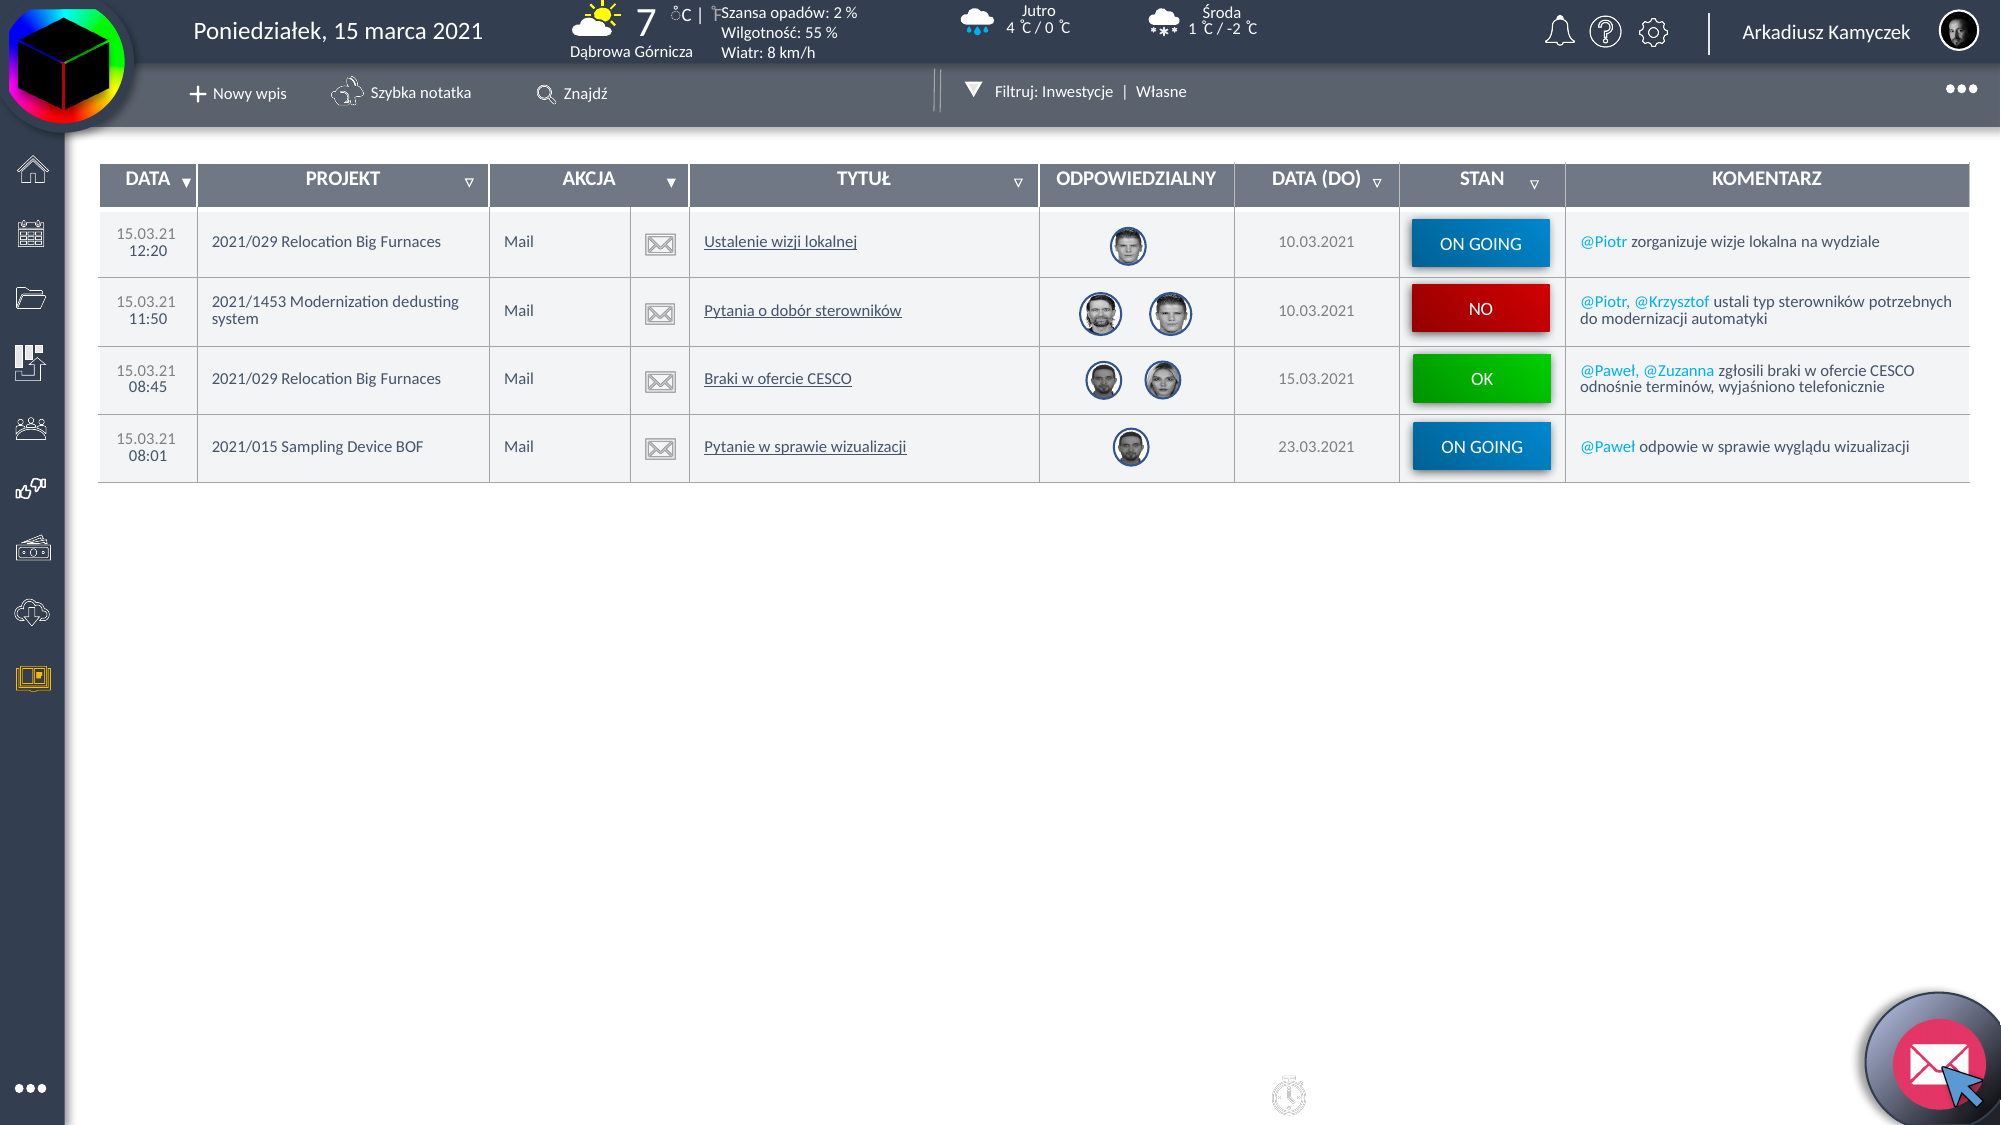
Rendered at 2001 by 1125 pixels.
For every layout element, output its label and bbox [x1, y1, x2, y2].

table_cell [1235, 347, 1399, 414]
table_cell [690, 212, 1039, 277]
picture [643, 432, 678, 466]
picture [1634, 13, 1673, 52]
table_cell [1566, 347, 1969, 414]
table_cell [198, 347, 489, 414]
text_box [1109, 226, 1147, 266]
table_header [1040, 164, 1234, 207]
text_box [1412, 219, 1550, 267]
table_cell [198, 212, 489, 277]
table_header [198, 164, 488, 207]
picture [535, 83, 558, 106]
table_cell [631, 347, 689, 414]
table_cell [1566, 212, 1969, 277]
text_box [1413, 422, 1551, 470]
table_cell [100, 212, 197, 277]
picture [15, 530, 52, 566]
table_header [690, 164, 1038, 207]
table_cell [1400, 415, 1565, 482]
table_cell [100, 347, 197, 414]
text_box [1529, 179, 1540, 191]
table_cell [490, 278, 630, 346]
text_box [1112, 427, 1150, 467]
text_box [1412, 284, 1550, 332]
text_box [1085, 360, 1123, 400]
table_cell [100, 278, 197, 346]
text_box [181, 178, 192, 189]
table_cell [631, 212, 689, 277]
text_box [1149, 291, 1193, 337]
table_cell [1040, 212, 1234, 277]
picture [13, 215, 49, 252]
text_box [1012, 178, 1024, 189]
table_cell [1400, 212, 1565, 277]
table_cell [490, 212, 630, 277]
table_cell [1566, 415, 1969, 482]
text_box [1079, 291, 1123, 337]
table_cell [1235, 212, 1399, 277]
table_header [1400, 164, 1565, 207]
text_box [665, 178, 677, 189]
picture [643, 364, 678, 399]
table_cell [631, 278, 689, 346]
table_cell [690, 278, 1039, 346]
table_cell [1040, 415, 1234, 482]
table_cell [1235, 278, 1399, 346]
table_cell [631, 415, 689, 482]
table_cell [490, 415, 630, 482]
picture [188, 84, 208, 104]
table_header [1235, 164, 1399, 207]
text_box [0, 0, 2000, 1125]
table_cell [198, 415, 489, 482]
table_cell [100, 415, 197, 482]
table_cell [1400, 347, 1565, 414]
table_cell [1400, 278, 1565, 346]
picture [1265, 1072, 1312, 1119]
picture [1892, 1017, 1998, 1122]
table_header [1566, 164, 1969, 207]
picture [327, 70, 368, 111]
picture [15, 151, 51, 188]
picture [14, 594, 50, 631]
table_cell [1040, 347, 1234, 414]
picture [643, 297, 677, 331]
picture [13, 280, 49, 316]
chart [1619, 833, 2000, 1125]
text_box [1413, 354, 1551, 403]
text_box [463, 177, 475, 189]
picture [13, 410, 49, 447]
picture [643, 227, 678, 262]
table_header [100, 164, 196, 207]
text_box [1144, 360, 1182, 400]
picture [1540, 11, 1580, 50]
picture [15, 660, 52, 697]
table_header [490, 164, 688, 207]
picture [1586, 12, 1625, 51]
text_box [1371, 178, 1383, 190]
table_cell [1235, 415, 1399, 482]
picture [15, 16, 111, 111]
table_cell [490, 347, 630, 414]
table_cell [690, 415, 1039, 482]
table_cell [1040, 278, 1234, 346]
table_cell [1566, 278, 1969, 346]
table_cell [198, 278, 489, 346]
table_cell [690, 347, 1039, 414]
